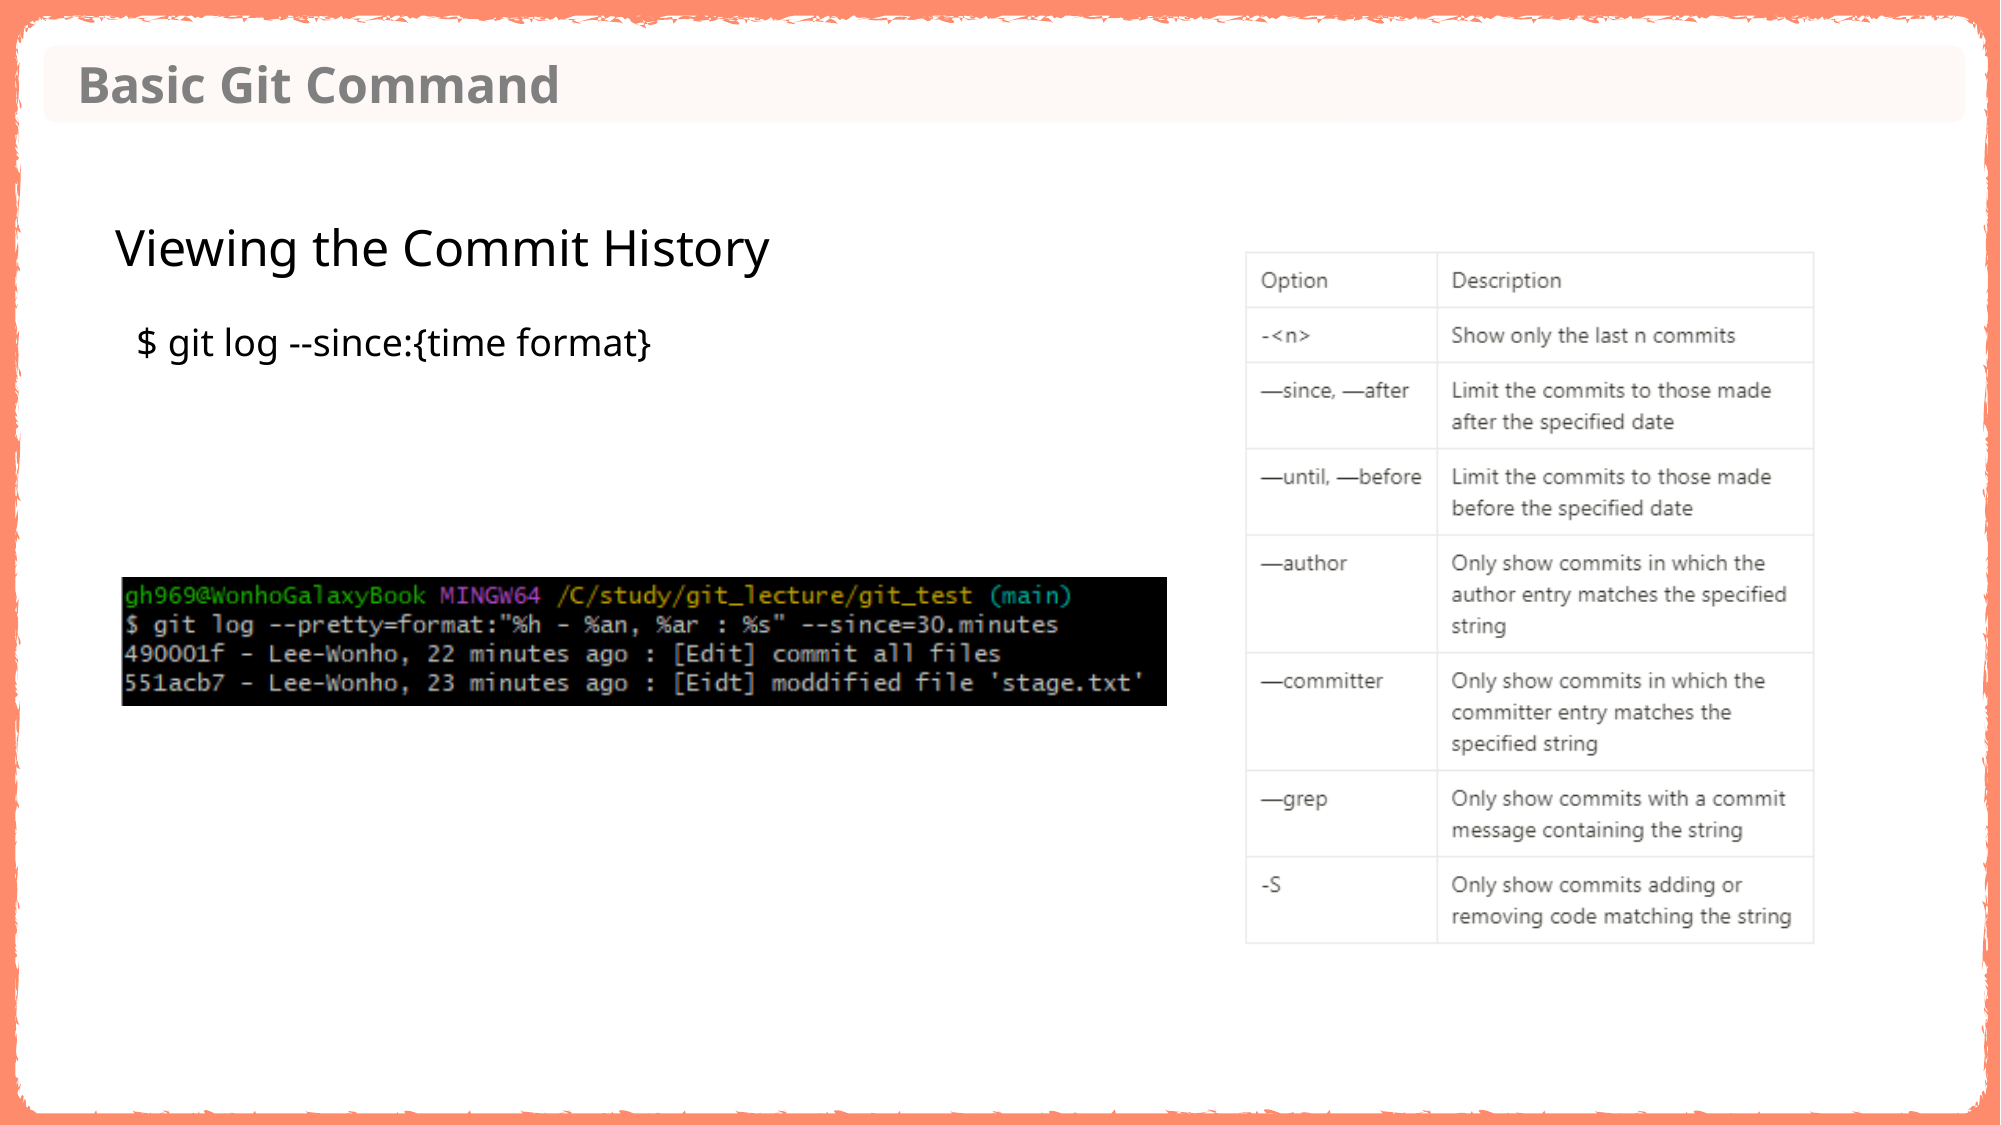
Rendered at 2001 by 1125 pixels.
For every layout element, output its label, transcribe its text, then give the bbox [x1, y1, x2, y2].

text_box [0, 0, 2000, 1125]
text_box Viewing the Commit History [100, 209, 1128, 285]
picture [1233, 241, 1832, 952]
text_box $ git log --since:{time format} [121, 311, 941, 372]
text_box Basic Git Command [42, 44, 1967, 124]
picture [121, 577, 1167, 706]
